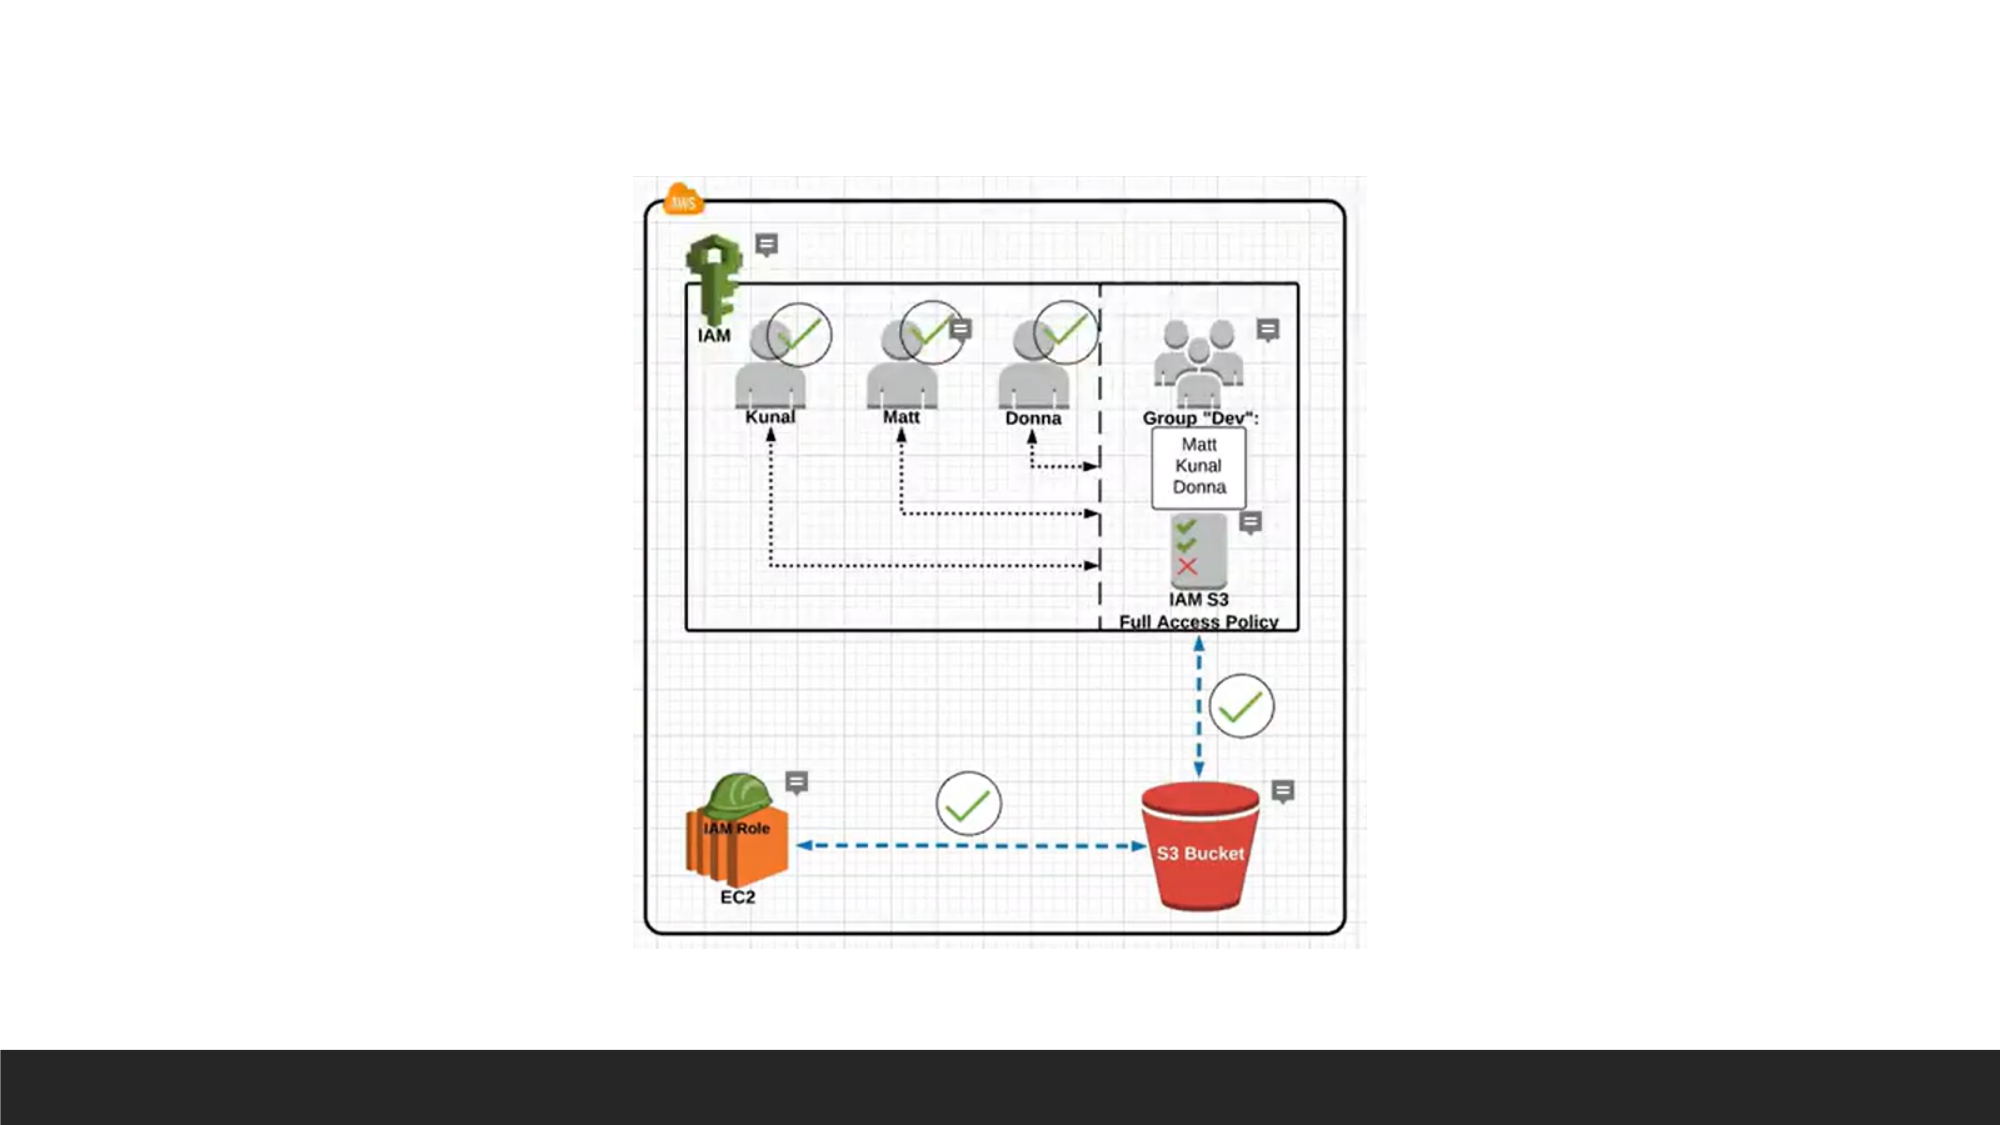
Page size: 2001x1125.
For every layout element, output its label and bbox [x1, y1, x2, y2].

picture [632, 175, 1368, 950]
